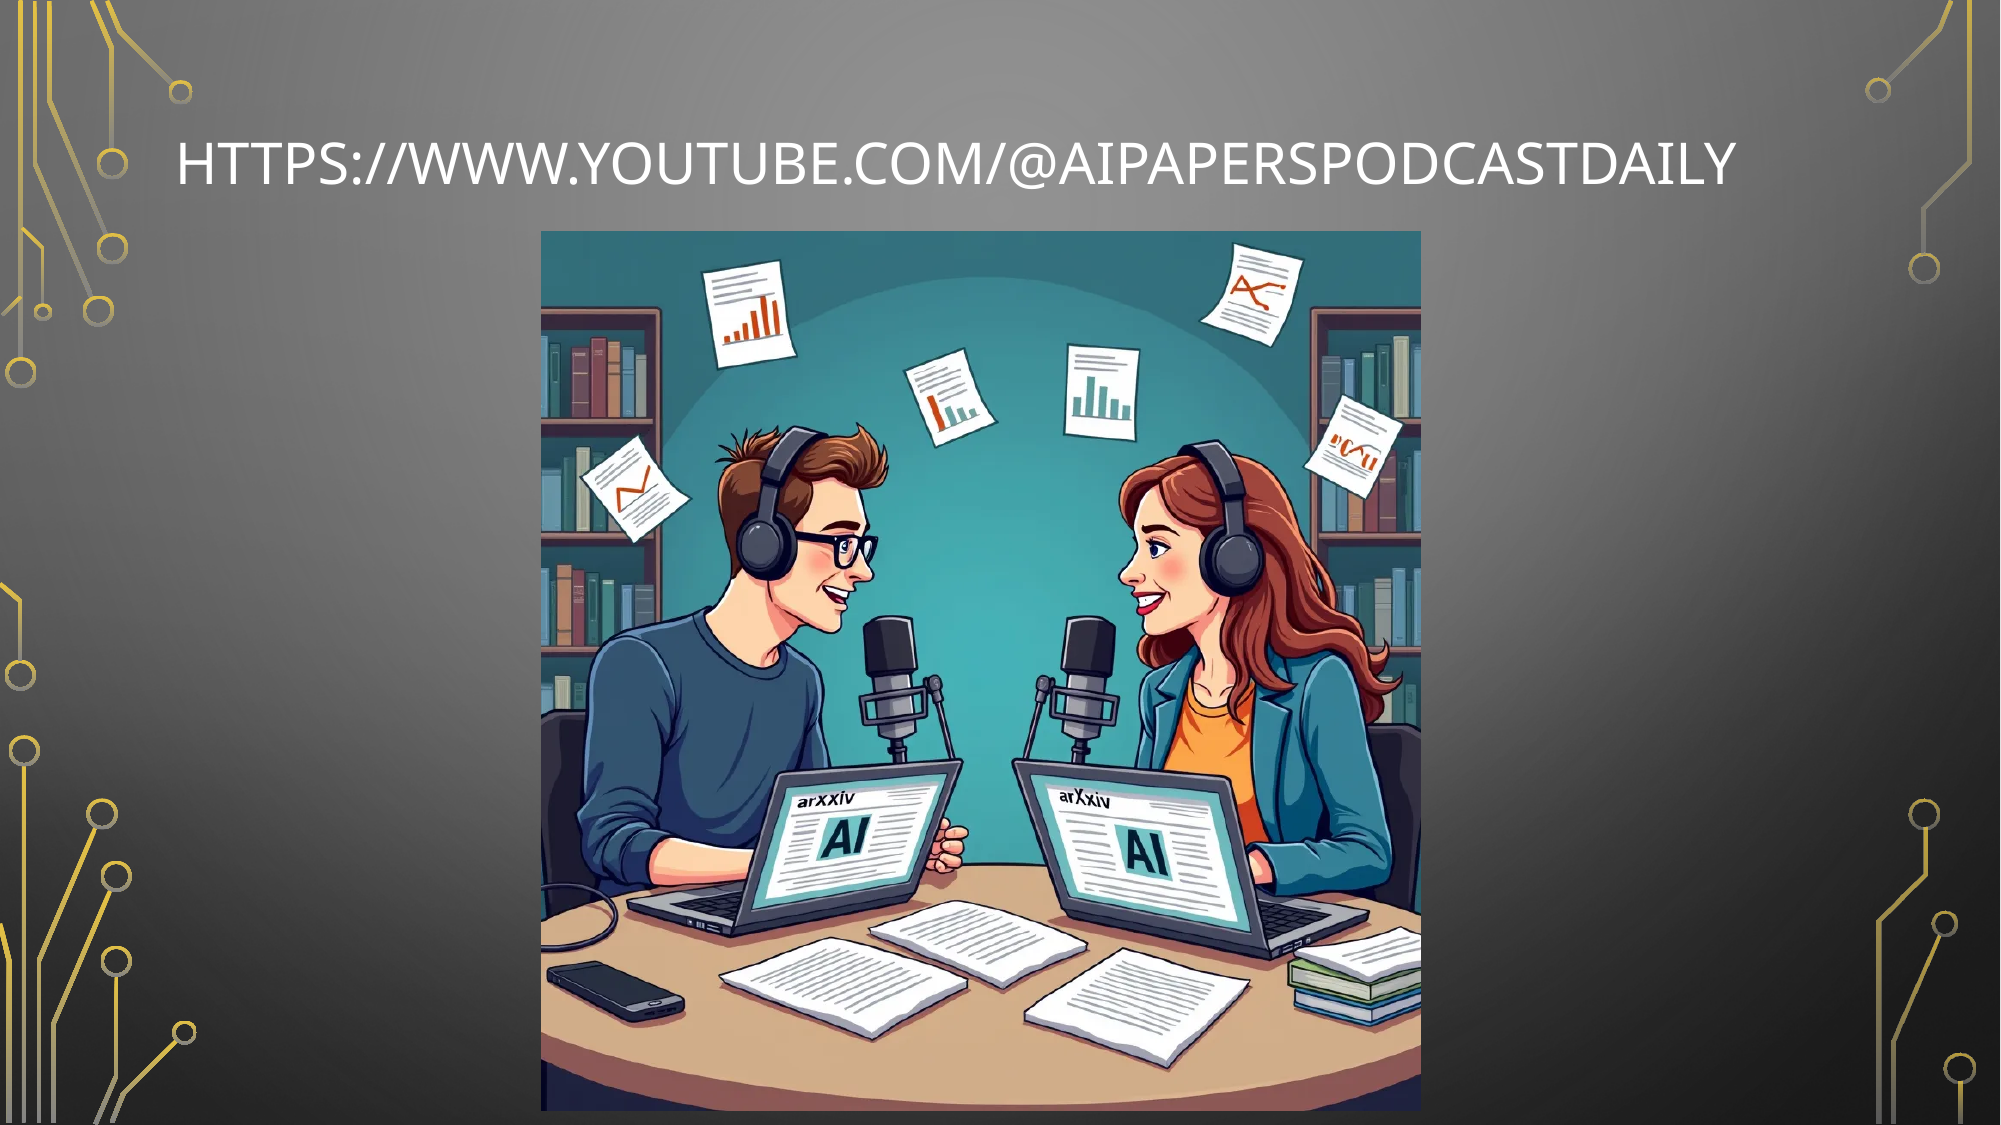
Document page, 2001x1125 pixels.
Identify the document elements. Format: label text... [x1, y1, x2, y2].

title https://www.youtube.com/@AIPapersPodcastDaily [159, 109, 1841, 223]
picture [541, 230, 1421, 1111]
